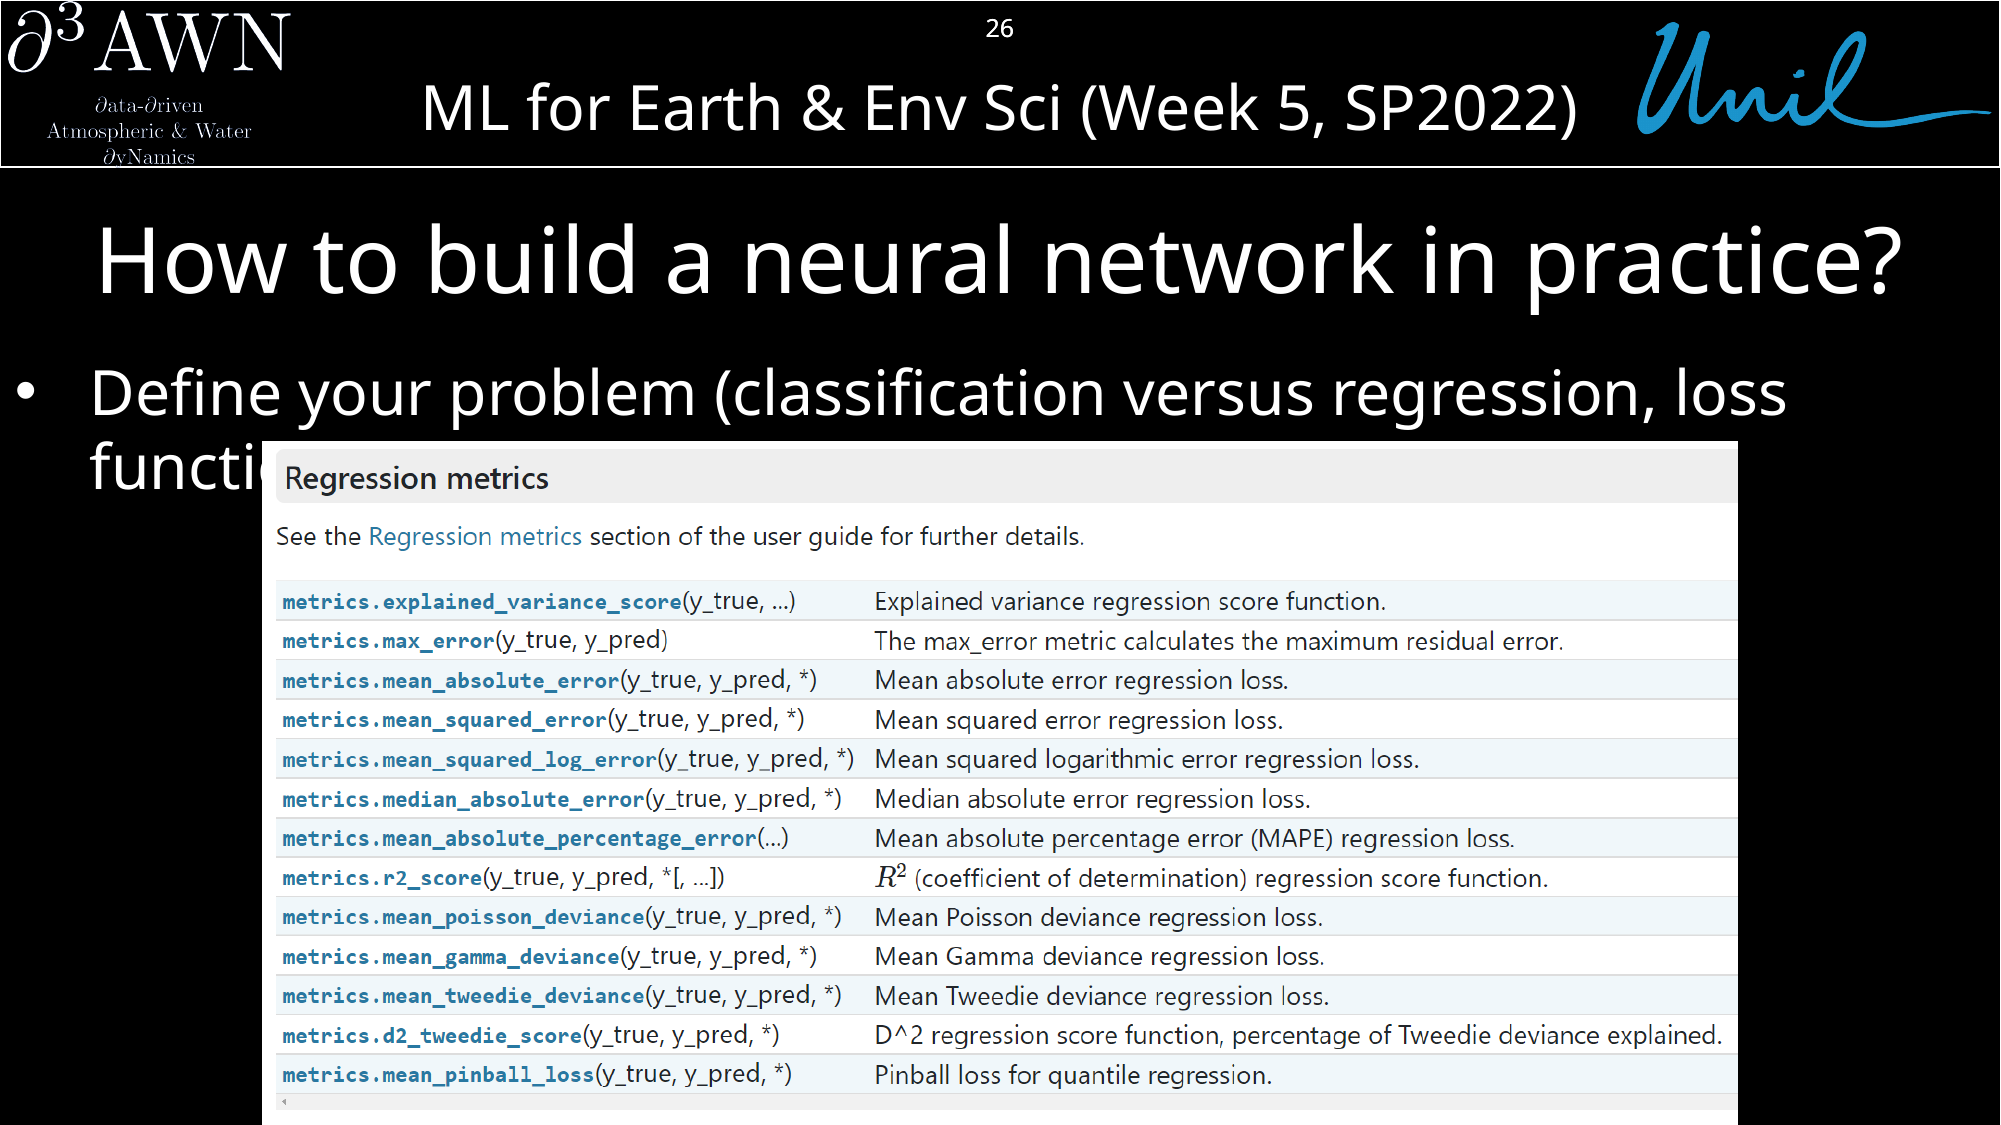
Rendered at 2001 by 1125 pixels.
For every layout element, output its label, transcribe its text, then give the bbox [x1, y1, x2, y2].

picture [262, 441, 1738, 1125]
slide_number 26 [774, 0, 1225, 60]
title How to build a neural network in practice? [0, 171, 2000, 345]
picture [1609, 22, 2000, 145]
text_box Define your problem (classification versus regression, loss function) [0, 345, 2000, 510]
picture [0, 0, 298, 168]
